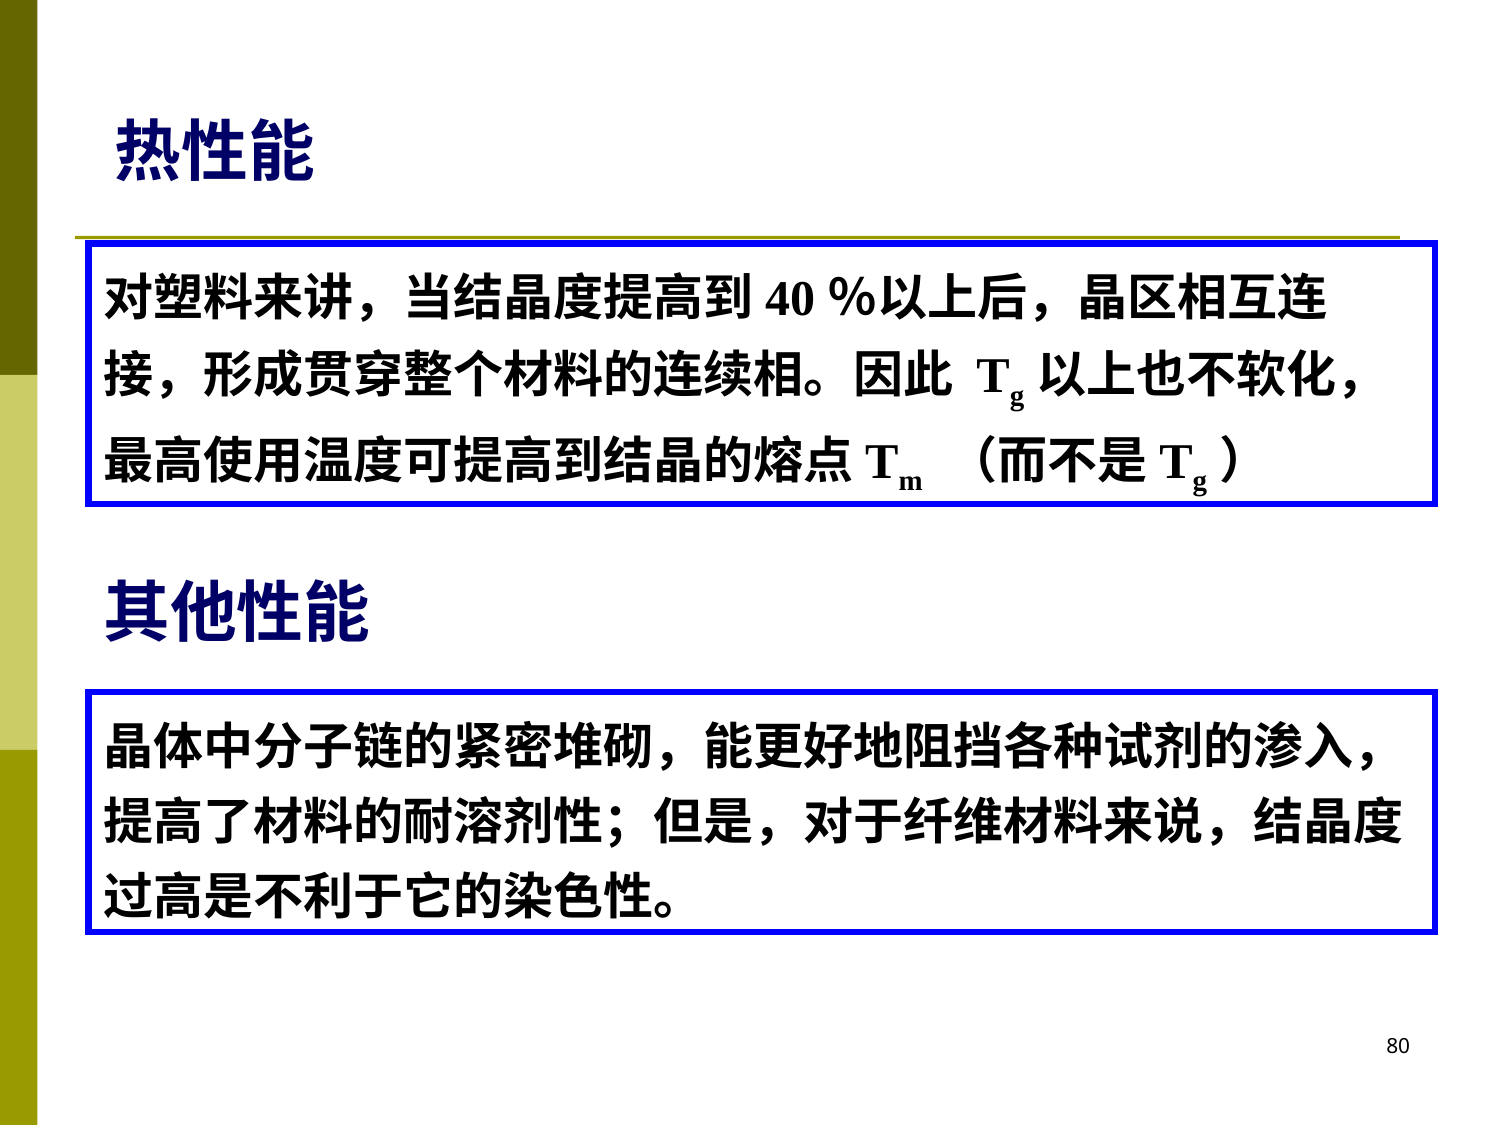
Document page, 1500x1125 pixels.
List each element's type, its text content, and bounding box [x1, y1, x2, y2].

text_box 热性能 [100, 101, 845, 197]
text_box 其他性能 [88, 562, 833, 658]
slide_number 80 [1074, 1025, 1425, 1100]
text_box 晶体中分子链的紧密堆砌，能更好地阻挡各种试剂的渗入，提高了材料的耐溶剂性；但是，对于纤维材料来说，结晶度过高是不利于它的染色性。 [88, 692, 1436, 933]
text_box 对塑料来讲，当结晶度提高到40％以上后，晶区相互连接，形成贯穿整个材料的连续相。因此 Tg以上也不软化，最高使用温度可提高到结晶的熔点Tm （而不是Tg） [88, 243, 1436, 504]
